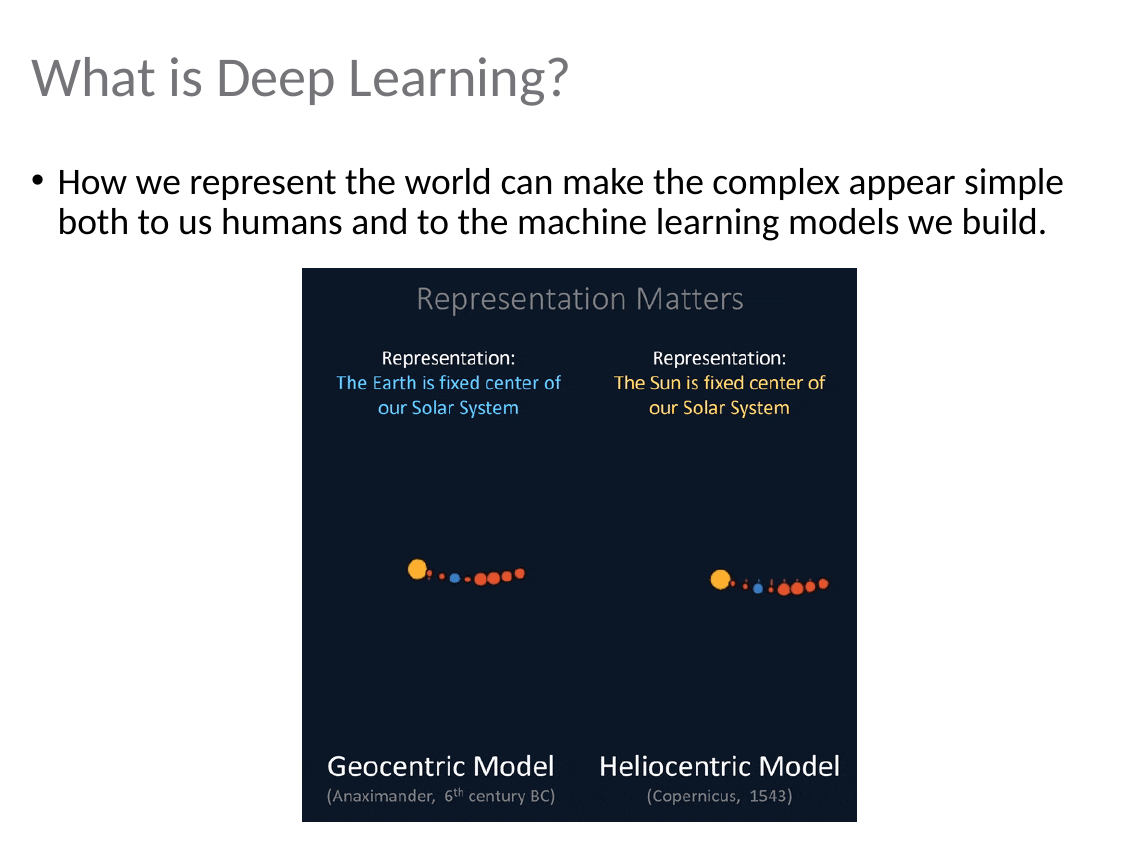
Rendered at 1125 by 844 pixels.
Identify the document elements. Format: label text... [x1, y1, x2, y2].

title What is Deep Learning? [30, 39, 1094, 145]
picture [302, 268, 857, 823]
list How we represent the world can make the complex appear simple both to us humans and to the machine learning models we build. [30, 161, 1094, 749]
